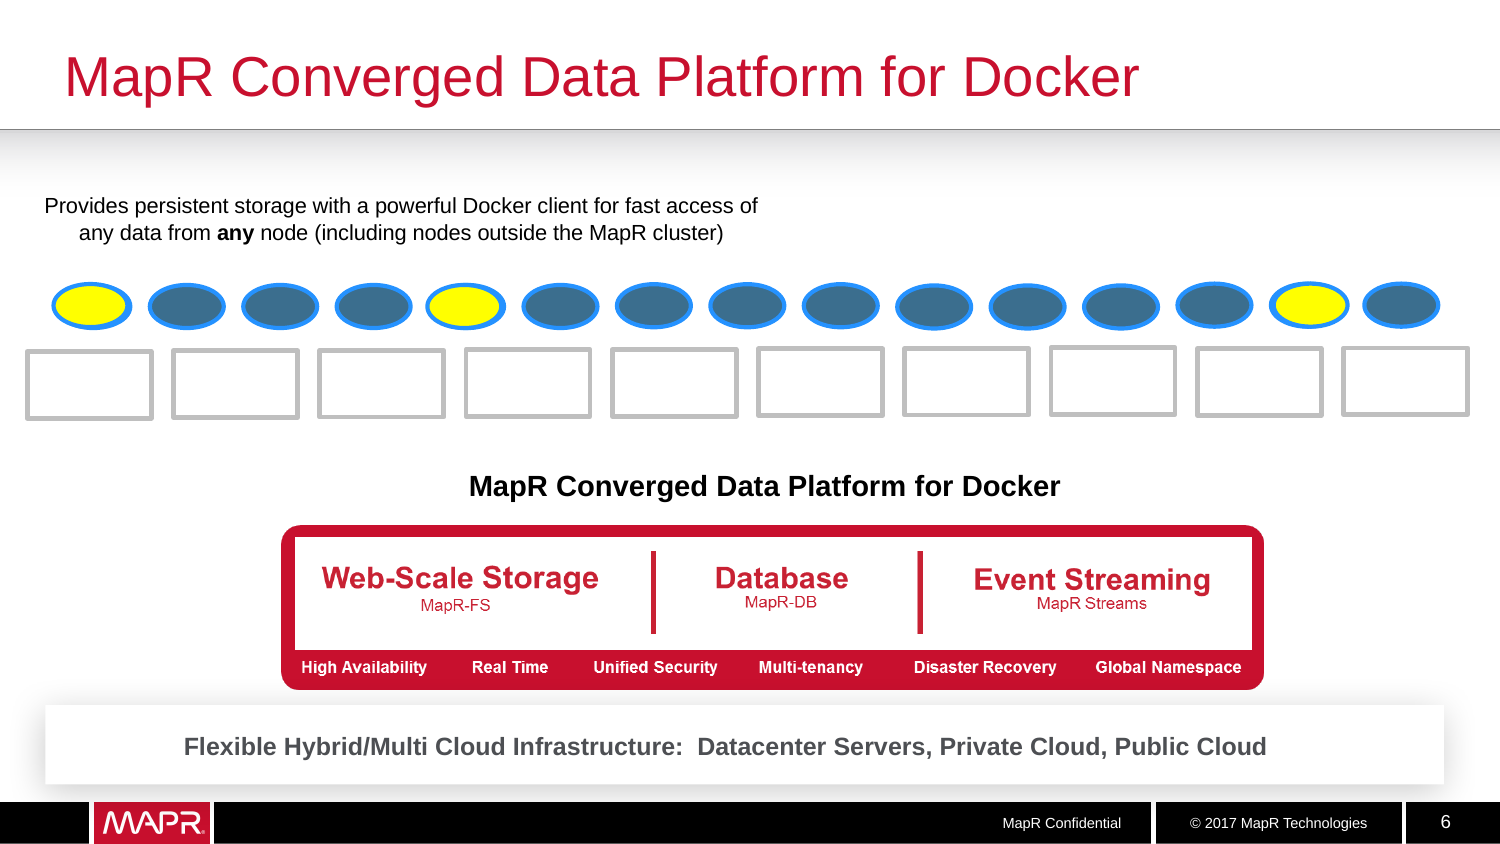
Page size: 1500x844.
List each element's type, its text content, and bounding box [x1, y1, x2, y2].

text_box [1084, 285, 1159, 329]
text_box [427, 284, 502, 329]
text_box [53, 283, 128, 328]
picture [94, 802, 210, 844]
text_box [45, 705, 1444, 785]
text_box [904, 348, 1029, 416]
text_box [149, 284, 224, 329]
text_box [1051, 347, 1175, 415]
text_box MapR Converged Data Platform for Docker [453, 459, 1125, 510]
text_box Flexible Hybrid/Multi Cloud Infrastructure: Datacenter Servers, Private Cloud, Public Cloud [168, 715, 1404, 787]
text_box [1177, 283, 1252, 327]
text_box [990, 285, 1065, 329]
text_box [336, 284, 411, 329]
text_box [92, 291, 131, 329]
text_box [897, 285, 972, 329]
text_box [0, 130, 1500, 198]
text_box [1273, 283, 1348, 327]
text_box Provides persistent storage with a powerful Docker client for fast access of any data from any node (including nodes outside the MapR cluster) [27, 205, 777, 253]
text_box [27, 351, 152, 419]
title MapR Converged Data Platform for Docker [53, 17, 1404, 129]
text_box [1343, 347, 1468, 415]
text_box [319, 350, 444, 418]
text_box [1364, 283, 1439, 327]
text_box [243, 284, 318, 329]
text_box [612, 349, 737, 417]
picture [281, 525, 1276, 690]
text_box [466, 349, 590, 417]
text_box [616, 284, 691, 328]
text_box [173, 350, 298, 418]
text_box [758, 348, 883, 416]
text_box [710, 284, 785, 328]
text_box [523, 284, 598, 329]
text_box [1197, 348, 1322, 416]
text_box [803, 284, 878, 328]
